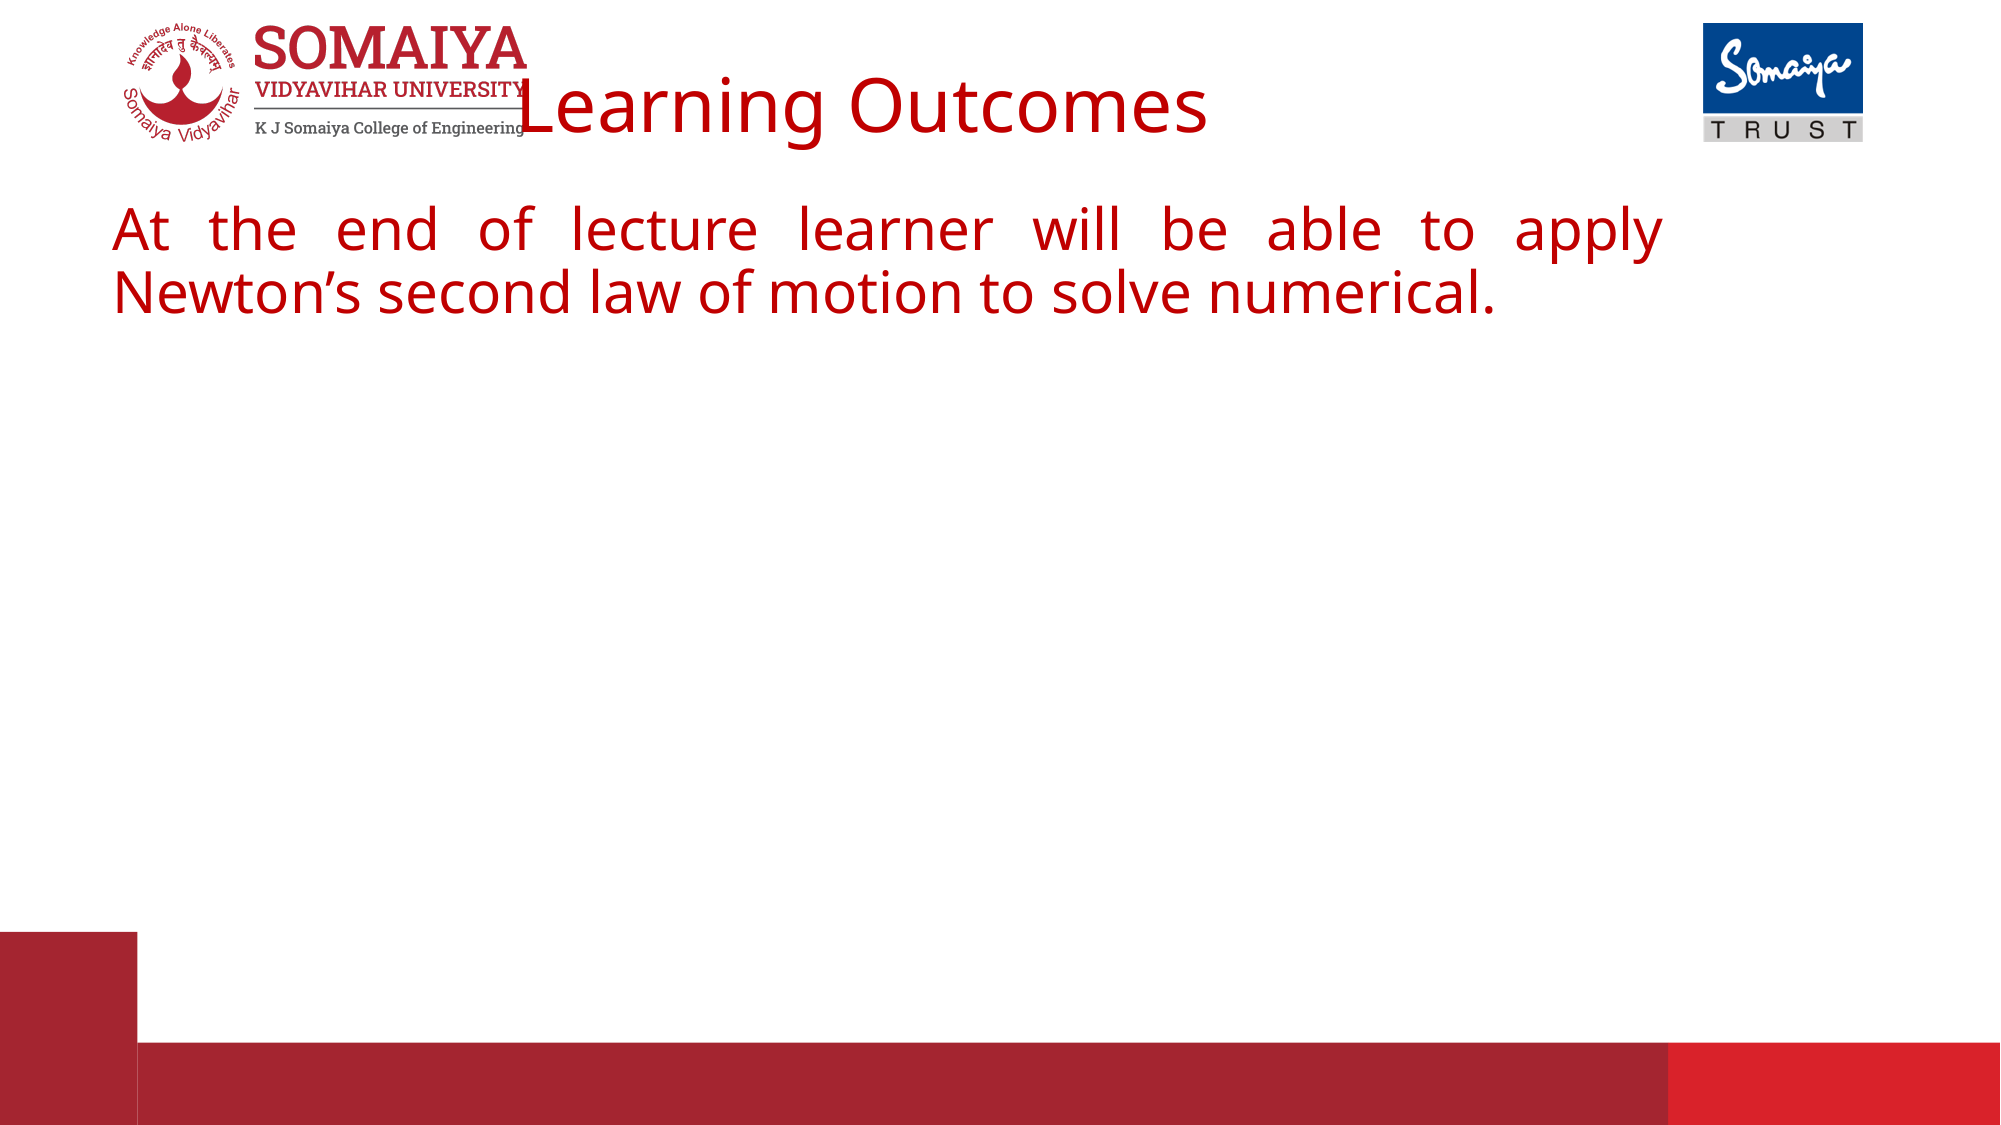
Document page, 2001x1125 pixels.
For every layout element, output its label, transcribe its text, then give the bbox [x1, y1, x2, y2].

title Learning Outcomes [0, 44, 1725, 263]
picture [124, 23, 527, 44]
list At the end of lecture learner will be able to apply Newton’s second law of motion to solve numerical. [97, 192, 1679, 929]
picture [1703, 23, 1863, 142]
